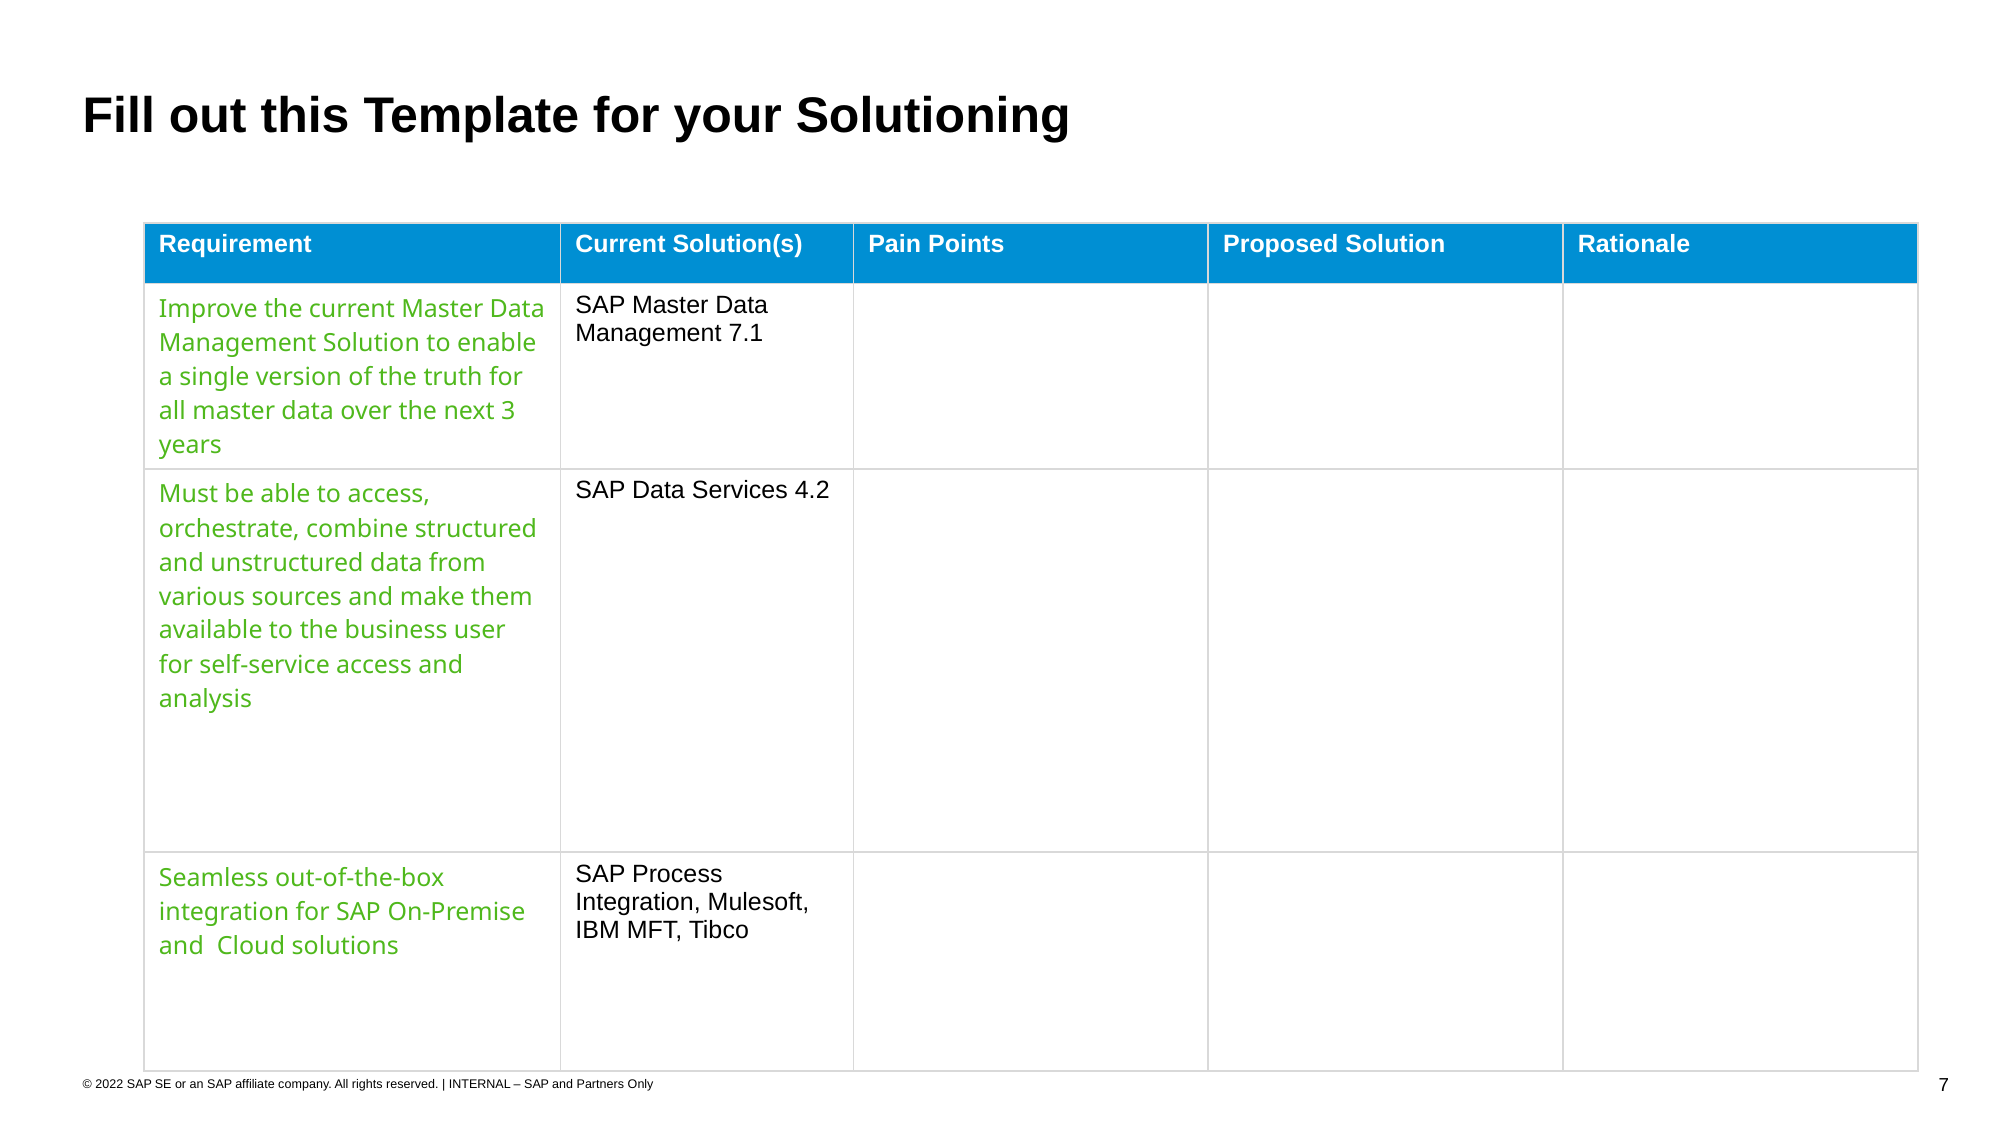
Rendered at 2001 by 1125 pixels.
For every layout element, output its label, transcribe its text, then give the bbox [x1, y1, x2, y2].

table_header Pain Points [854, 224, 1207, 283]
table_header Requirement [145, 224, 560, 283]
table_cell Improve the current Master Data Management Solution to enable a single version of the truth for all master data over the next 3 years [145, 284, 560, 468]
table_cell [854, 470, 1207, 851]
table_cell SAP Master Data Management 7.1 [561, 284, 853, 468]
table_cell [854, 853, 1207, 1070]
table_cell SAP Process Integration, Mulesoft, IBM MFT, Tibco [561, 853, 853, 1070]
table_cell [854, 284, 1207, 468]
table_header Rationale [1564, 224, 1917, 283]
table_cell Seamless out-of-the-box integration for SAP On-Premise and Cloud solutions [145, 853, 560, 1070]
table_cell [1209, 470, 1562, 851]
title Fill out this Template for your Solutioning [82, 82, 1918, 144]
table_cell [1564, 470, 1917, 851]
table_cell [1564, 284, 1917, 468]
table_cell [1564, 853, 1917, 1070]
table_header Proposed Solution [1209, 224, 1562, 283]
table_cell Must be able to access, orchestrate, combine structured and unstructured data from various sources and make them available to the business user for self-service access and analysis [145, 470, 560, 851]
table_header Current Solution(s) [561, 224, 853, 283]
table_cell [1209, 853, 1562, 1070]
table_cell SAP Data Services 4.2 [561, 470, 853, 851]
table_cell [1209, 284, 1562, 468]
